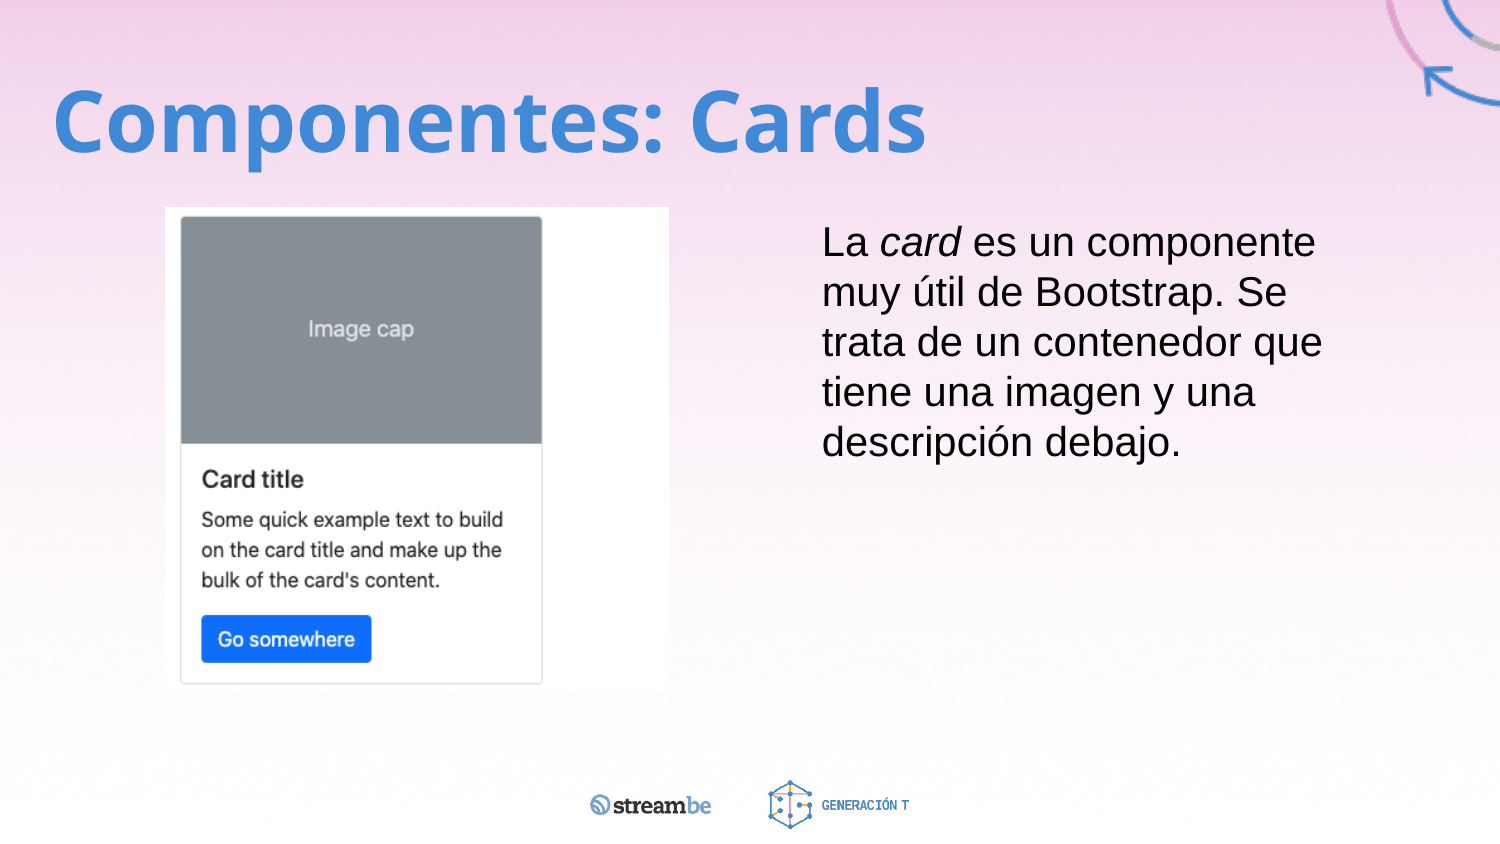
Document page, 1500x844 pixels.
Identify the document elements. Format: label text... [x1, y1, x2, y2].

text_box La card es un componente muy útil de Bootstrap. Se trata de un contenedor que tiene una imagen y una descripción debajo. [806, 207, 1380, 623]
picture [0, 0, 1500, 844]
text_box Componentes: Cards [36, 59, 1463, 248]
